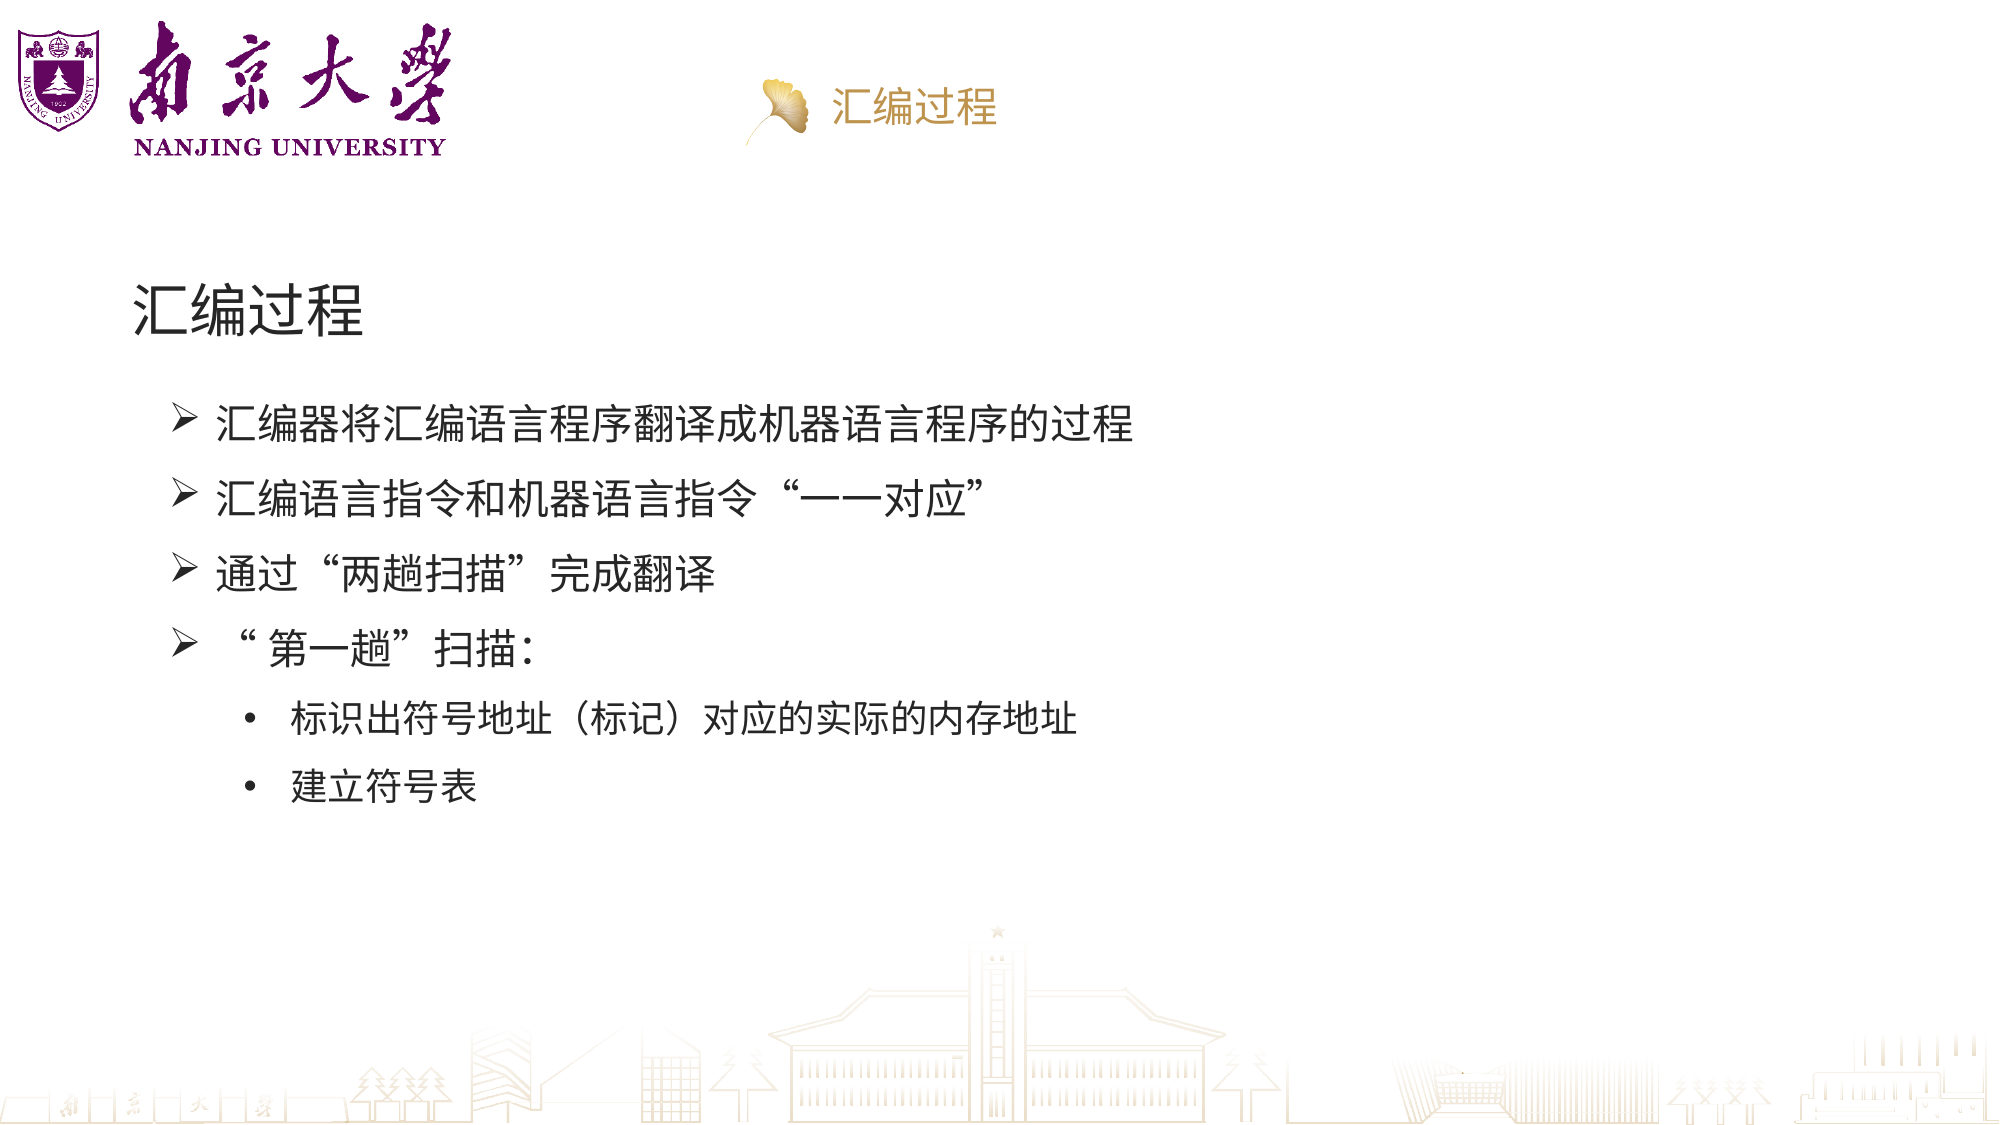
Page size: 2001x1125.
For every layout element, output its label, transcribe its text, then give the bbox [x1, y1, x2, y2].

picture [18, 21, 451, 160]
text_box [116, 249, 1843, 812]
picture [731, 64, 830, 169]
text_box 汇编过程 [816, 73, 1226, 139]
